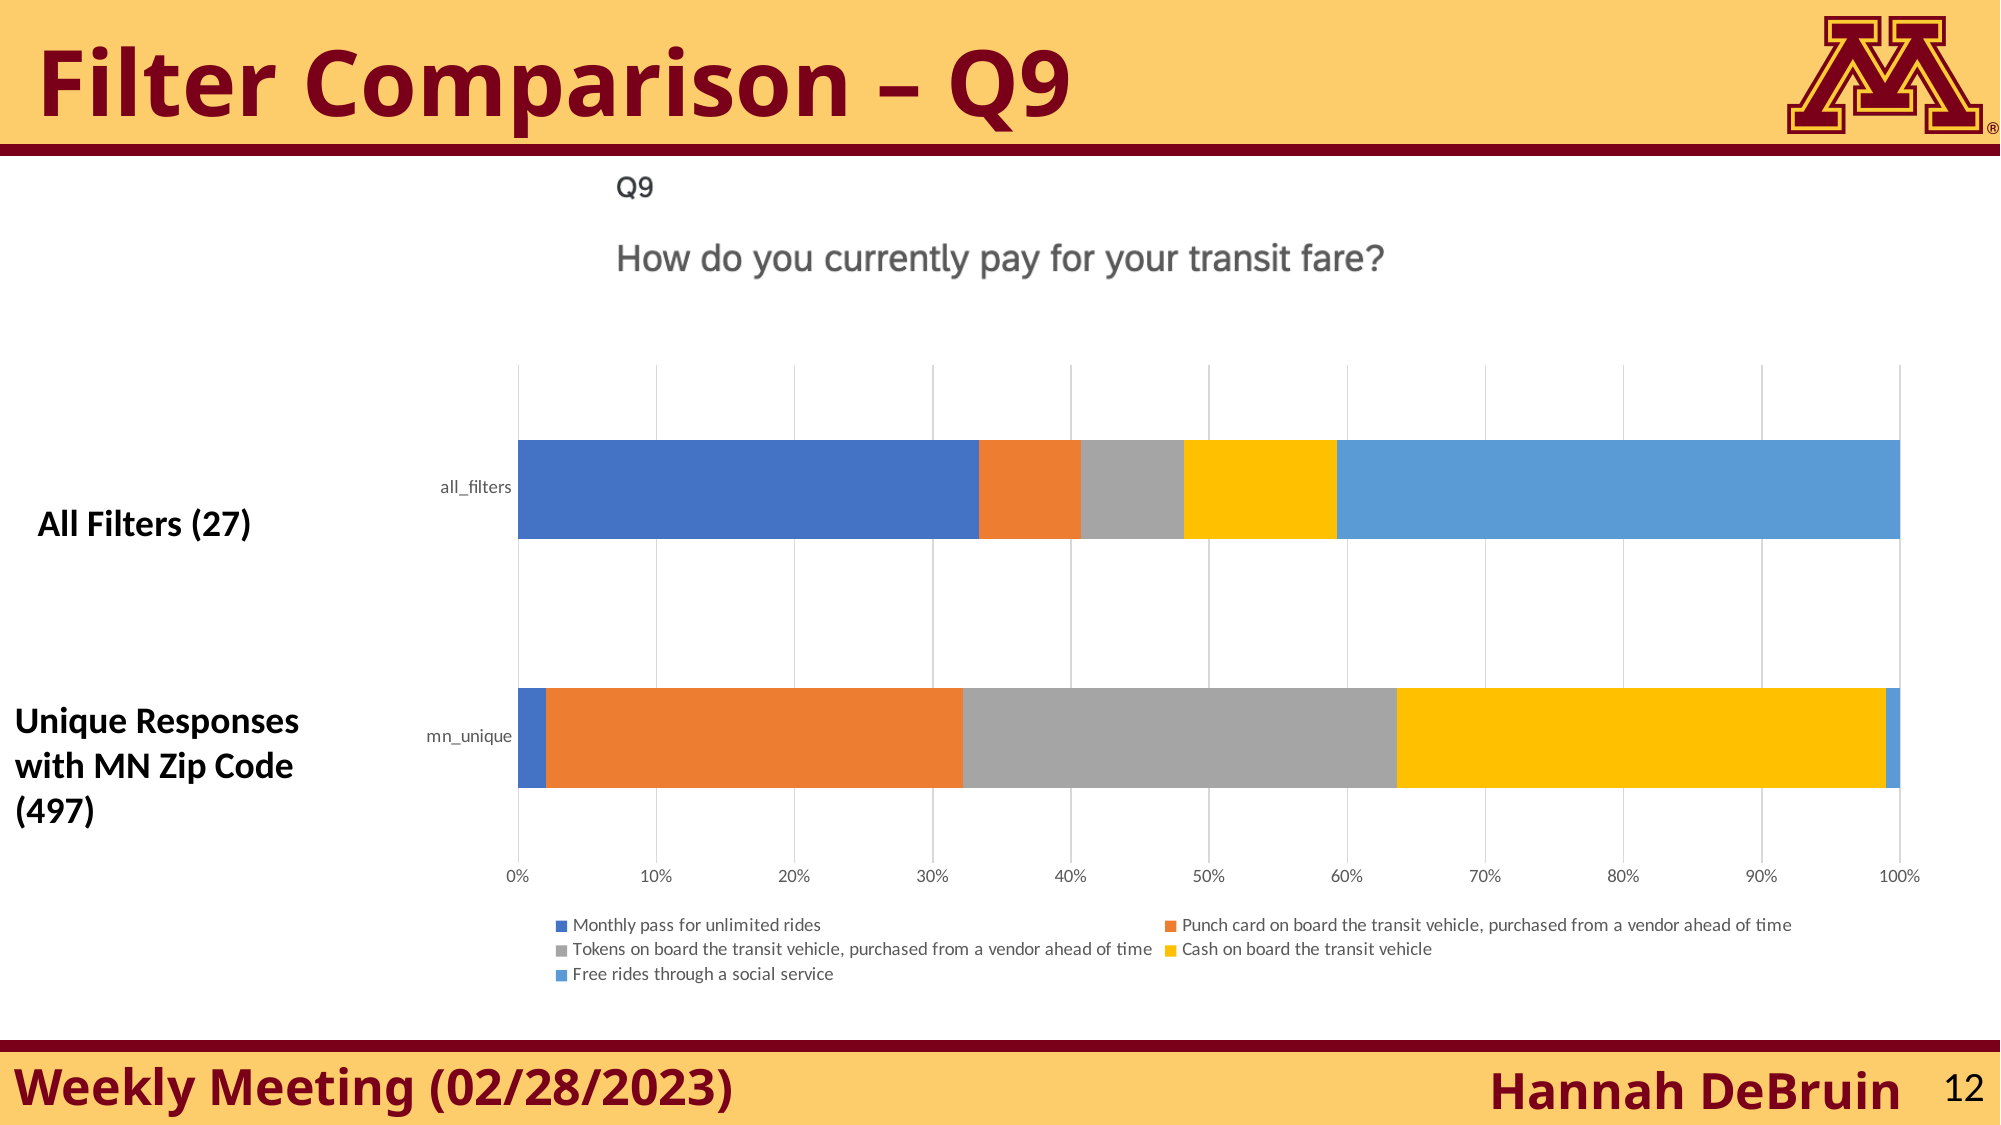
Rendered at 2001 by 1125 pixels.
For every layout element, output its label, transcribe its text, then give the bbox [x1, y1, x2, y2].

picture [1786, 14, 2000, 136]
chart [395, 352, 1953, 992]
text_box Filter Comparison – Q9 [21, 29, 1749, 144]
picture [593, 167, 1407, 293]
slide_number 12 [1550, 1052, 2000, 1125]
text_box Weekly Meeting (02/28/2023) [0, 1053, 1000, 1125]
text_box Hannah DeBruin [1249, 1053, 1550, 1125]
text_box Unique Responses with MN Zip Code (497) [0, 688, 319, 839]
text_box [0, 0, 2000, 144]
text_box All Filters (27) [22, 491, 276, 551]
text_box [0, 1052, 1550, 1125]
